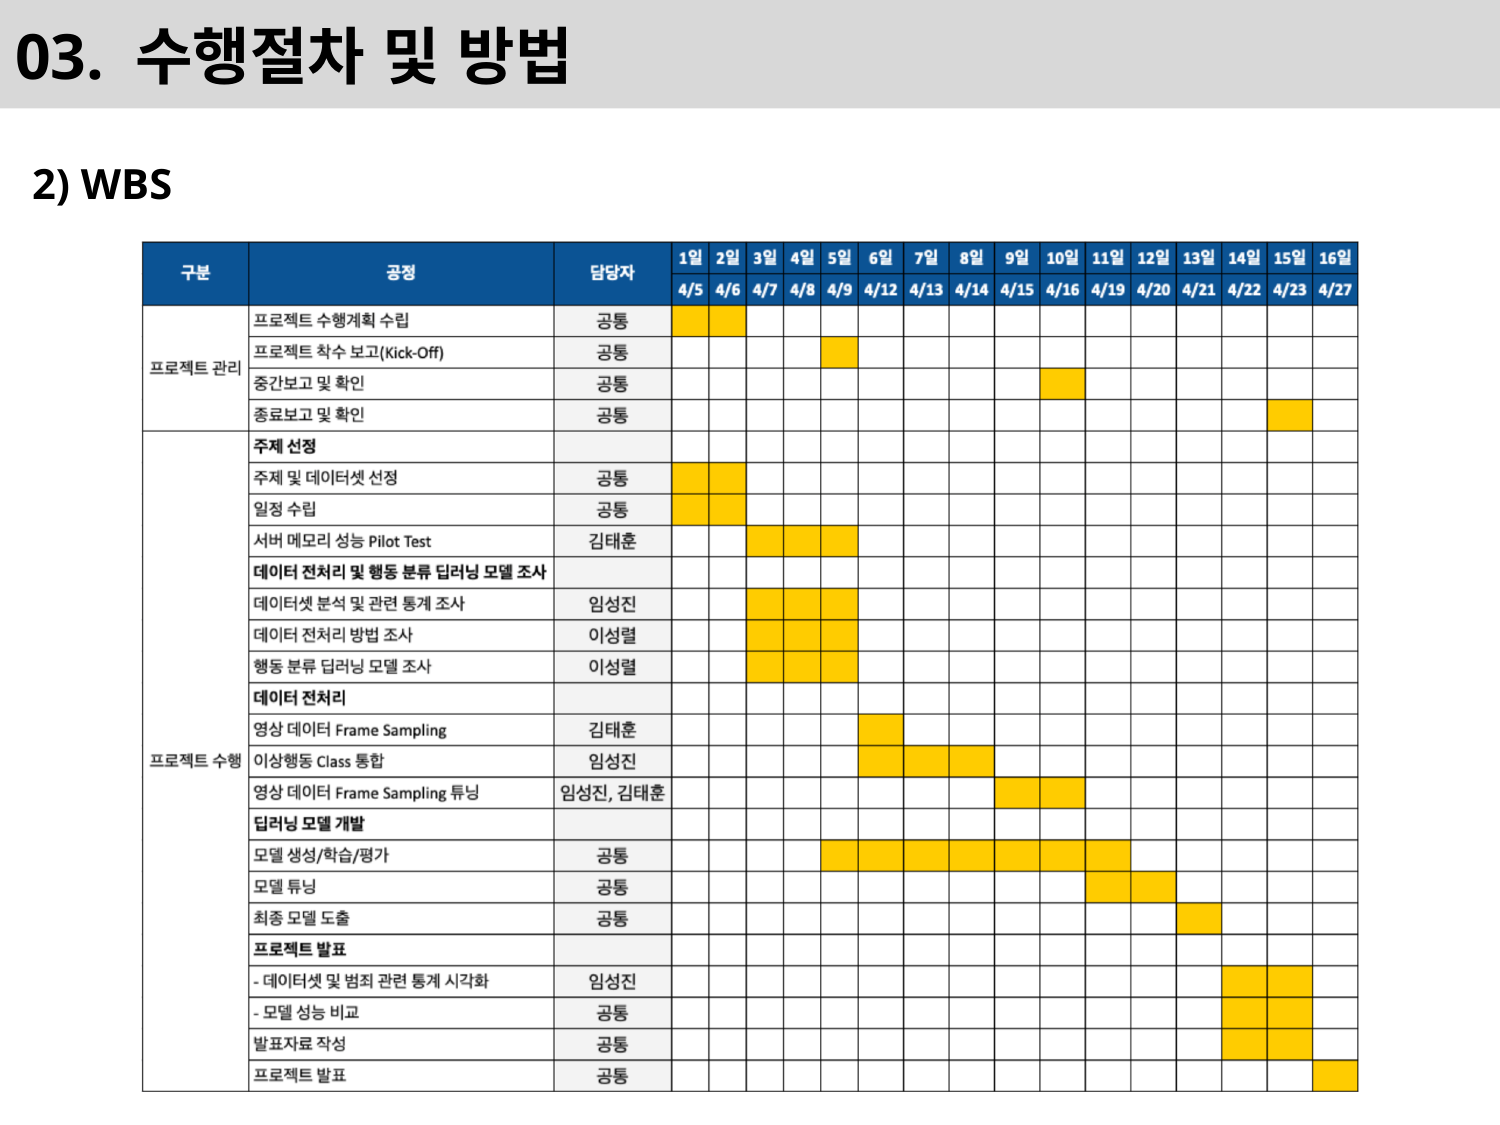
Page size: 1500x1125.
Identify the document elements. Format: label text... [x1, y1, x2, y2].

picture [141, 241, 1359, 1092]
title 03. 수행절차 및 방법 [0, 0, 1500, 109]
list 2) WBS [17, 134, 1471, 878]
